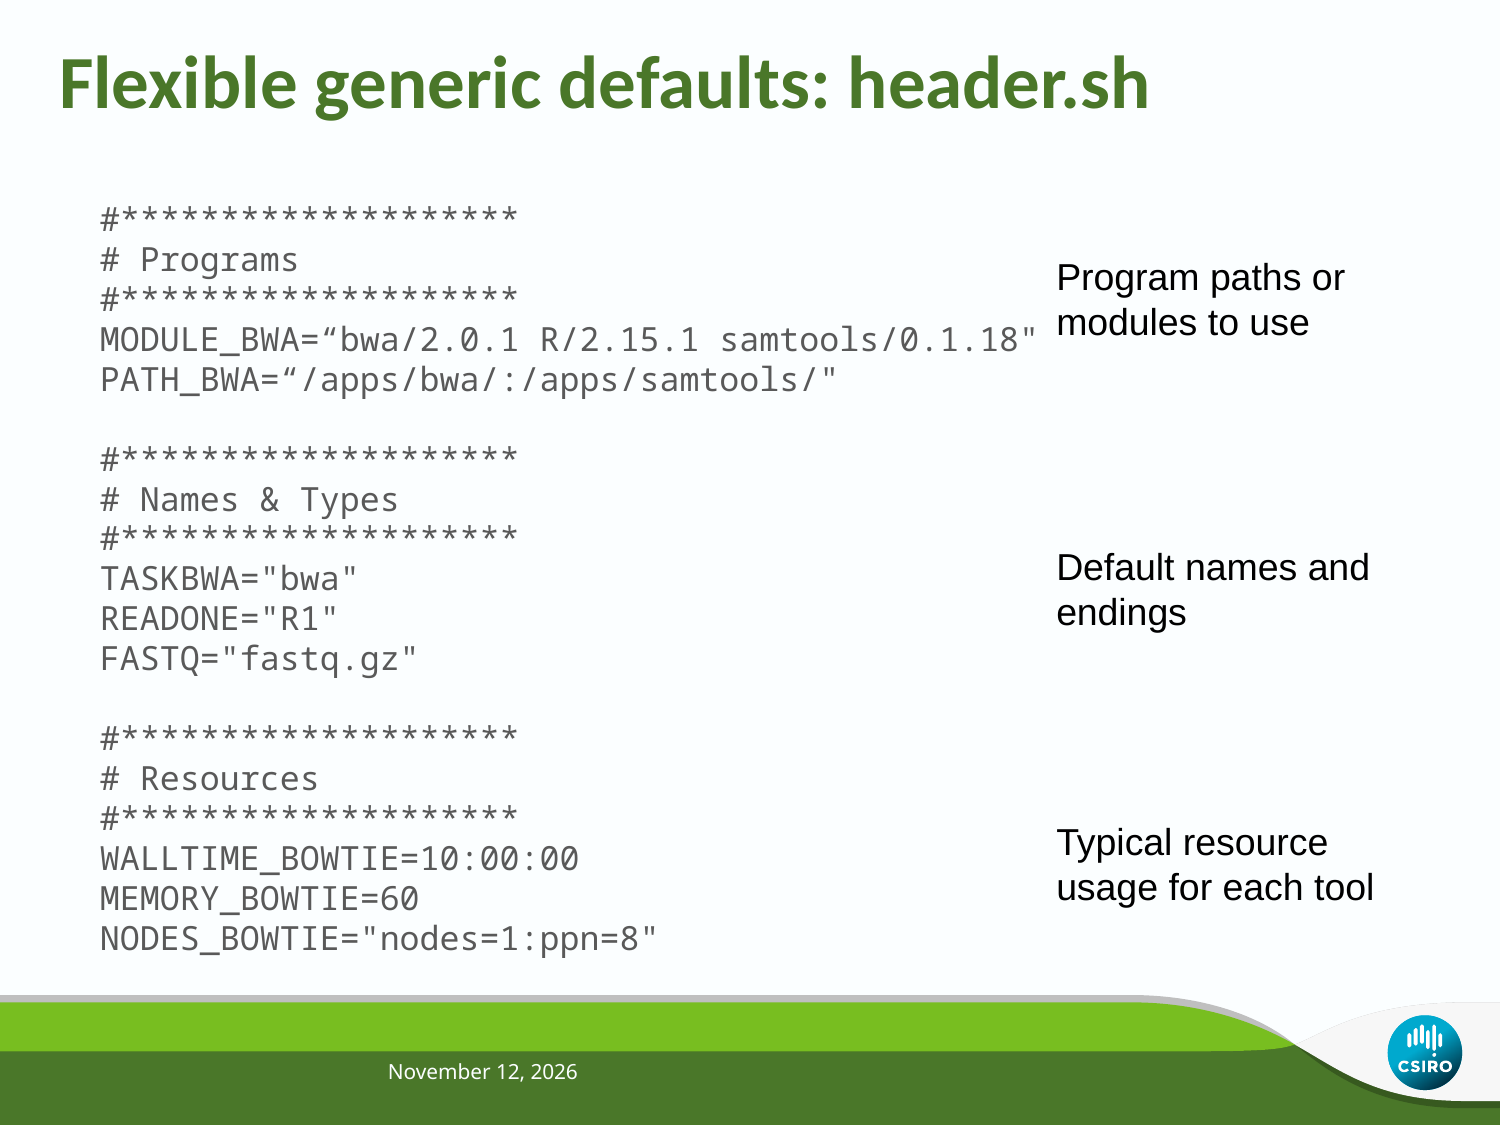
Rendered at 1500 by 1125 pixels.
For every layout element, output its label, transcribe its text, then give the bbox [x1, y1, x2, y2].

text_box Default names and endings [1041, 535, 1425, 641]
title Flexible generic defaults: header.sh [58, 44, 1448, 186]
text_box Typical resource usage for each tool [1041, 810, 1453, 916]
text_box #******************** # Programs #******************** MODULE_BWA=“bwa/2.0.1 R/2.15.1 samtools/0.1.18" PATH_BWA=“/apps/bwa/:/apps/samtools/" #******************** # Names & Types #******************** TASKBWA="bwa" READONE="R1" FASTQ="fastq.gz" #******************** # Resources #******************** WALLTIME_BOWTIE=10:00:00 MEMORY_BOWTIE=60 NODES_BOWTIE="nodes=1:ppn=8" [85, 190, 1465, 1004]
text_box Program paths or modules to use [1041, 245, 1425, 351]
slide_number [372, 1042, 657, 1103]
